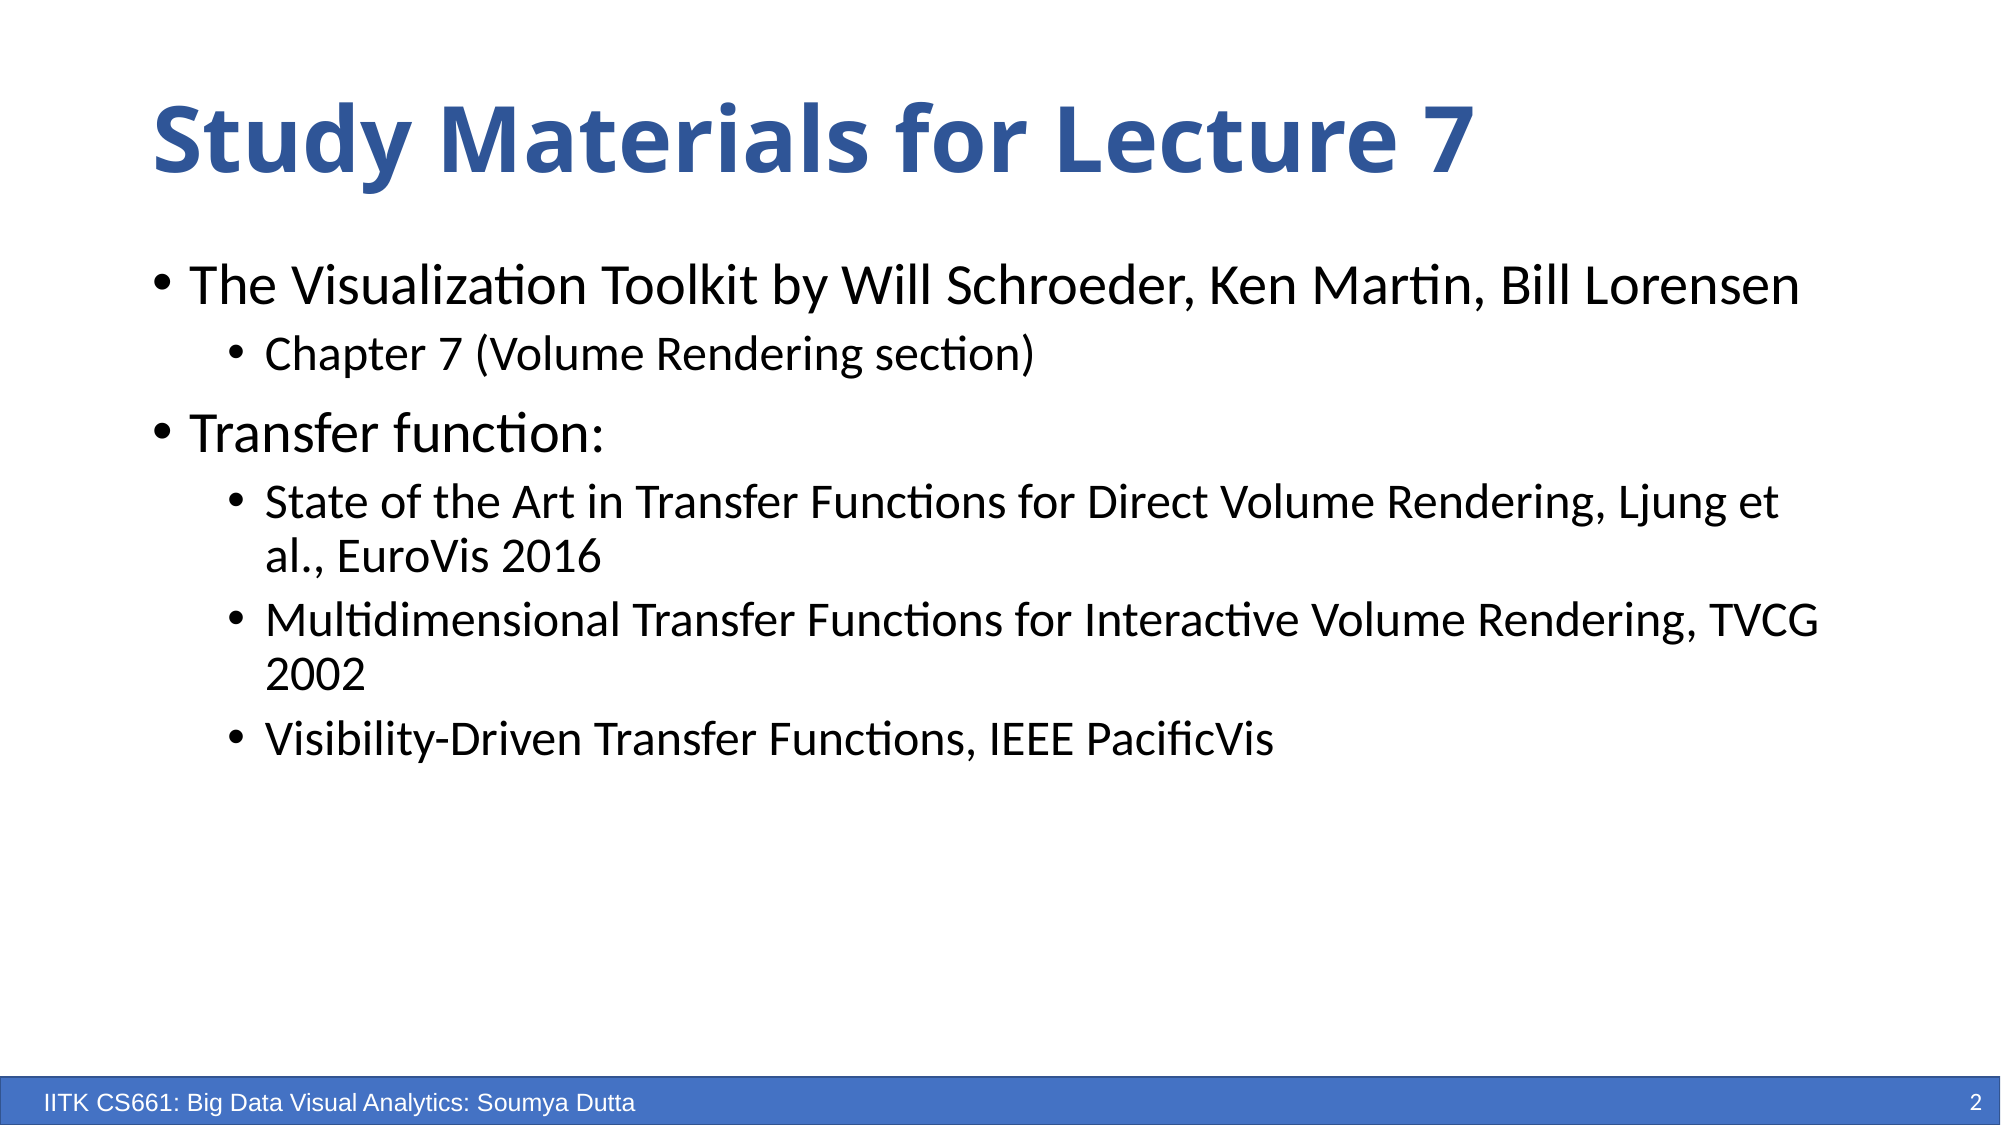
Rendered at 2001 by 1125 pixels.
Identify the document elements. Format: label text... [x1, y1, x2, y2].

text_box The Visualization Toolkit by Will Schroeder, Ken Martin, Bill Lorensen Chapter 7 (Volume Rendering section) Transfer function: State of the Art in Transfer Functions for Direct Volume Rendering, Ljung et al., EuroVis 2016 Multidimensional Transfer Functions for Interactive Volume Rendering, TVCG 2002 Visibility-Driven Transfer Functions, IEEE PacificVis [137, 246, 1863, 1032]
text_box Study Materials for Lecture 7 [137, 74, 1863, 212]
